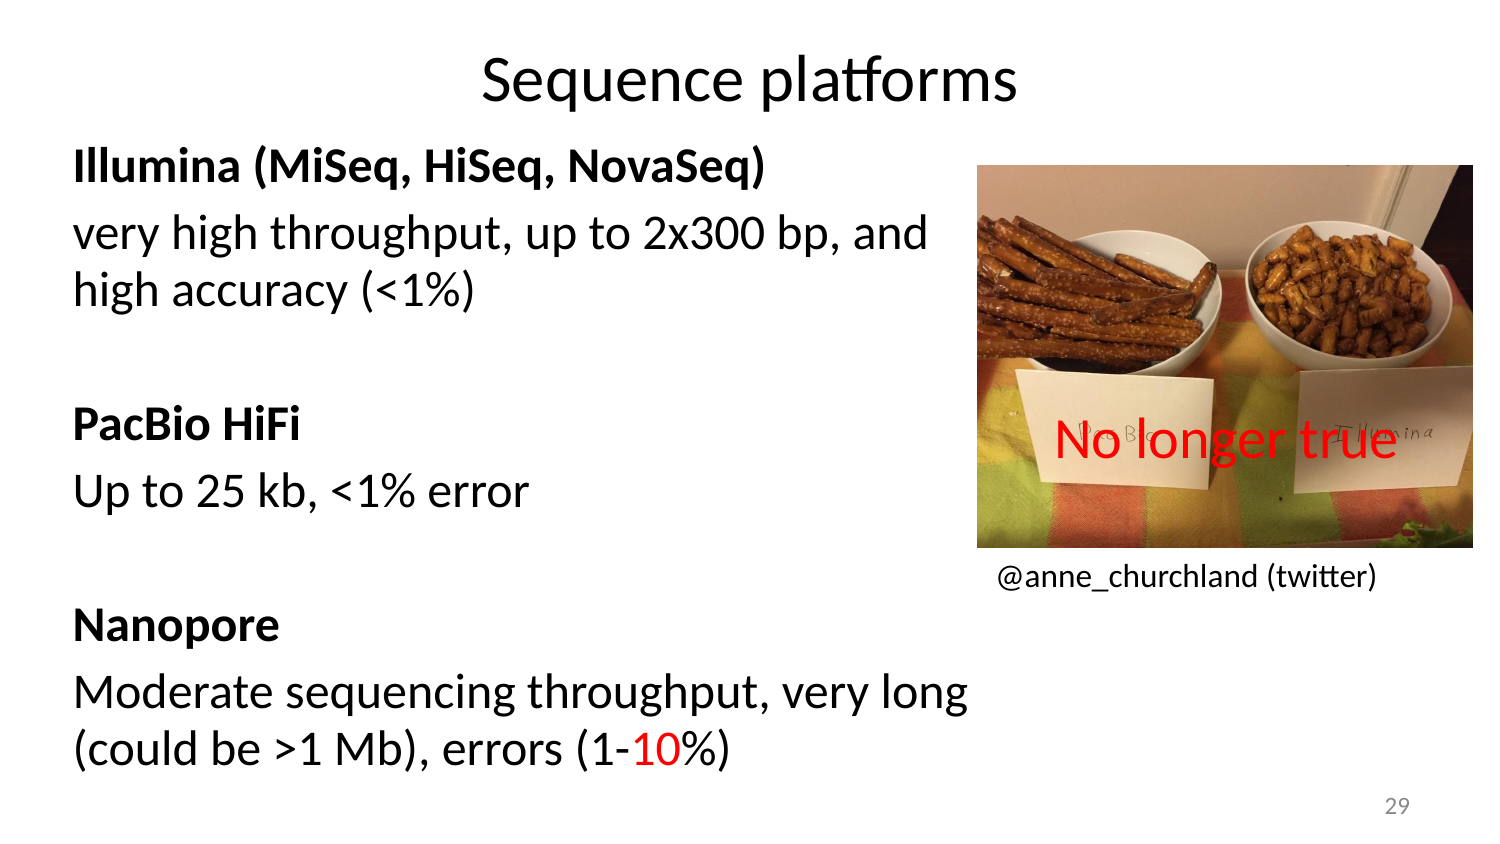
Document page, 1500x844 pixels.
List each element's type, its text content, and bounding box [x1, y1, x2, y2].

title Sequence platforms [75, 30, 1425, 120]
list Illumina (MiSeq, HiSeq, NovaSeq) very high throughput, up to 2x300 bp, and high accuracy (<1%) PacBio HiFi Up to 25 kb, <1% error Nanopore Moderate sequencing throughput, very long (could be >1 Mb), errors (1-10%) [57, 129, 1008, 828]
slide_number 29 [1074, 782, 1425, 827]
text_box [977, 165, 1473, 603]
